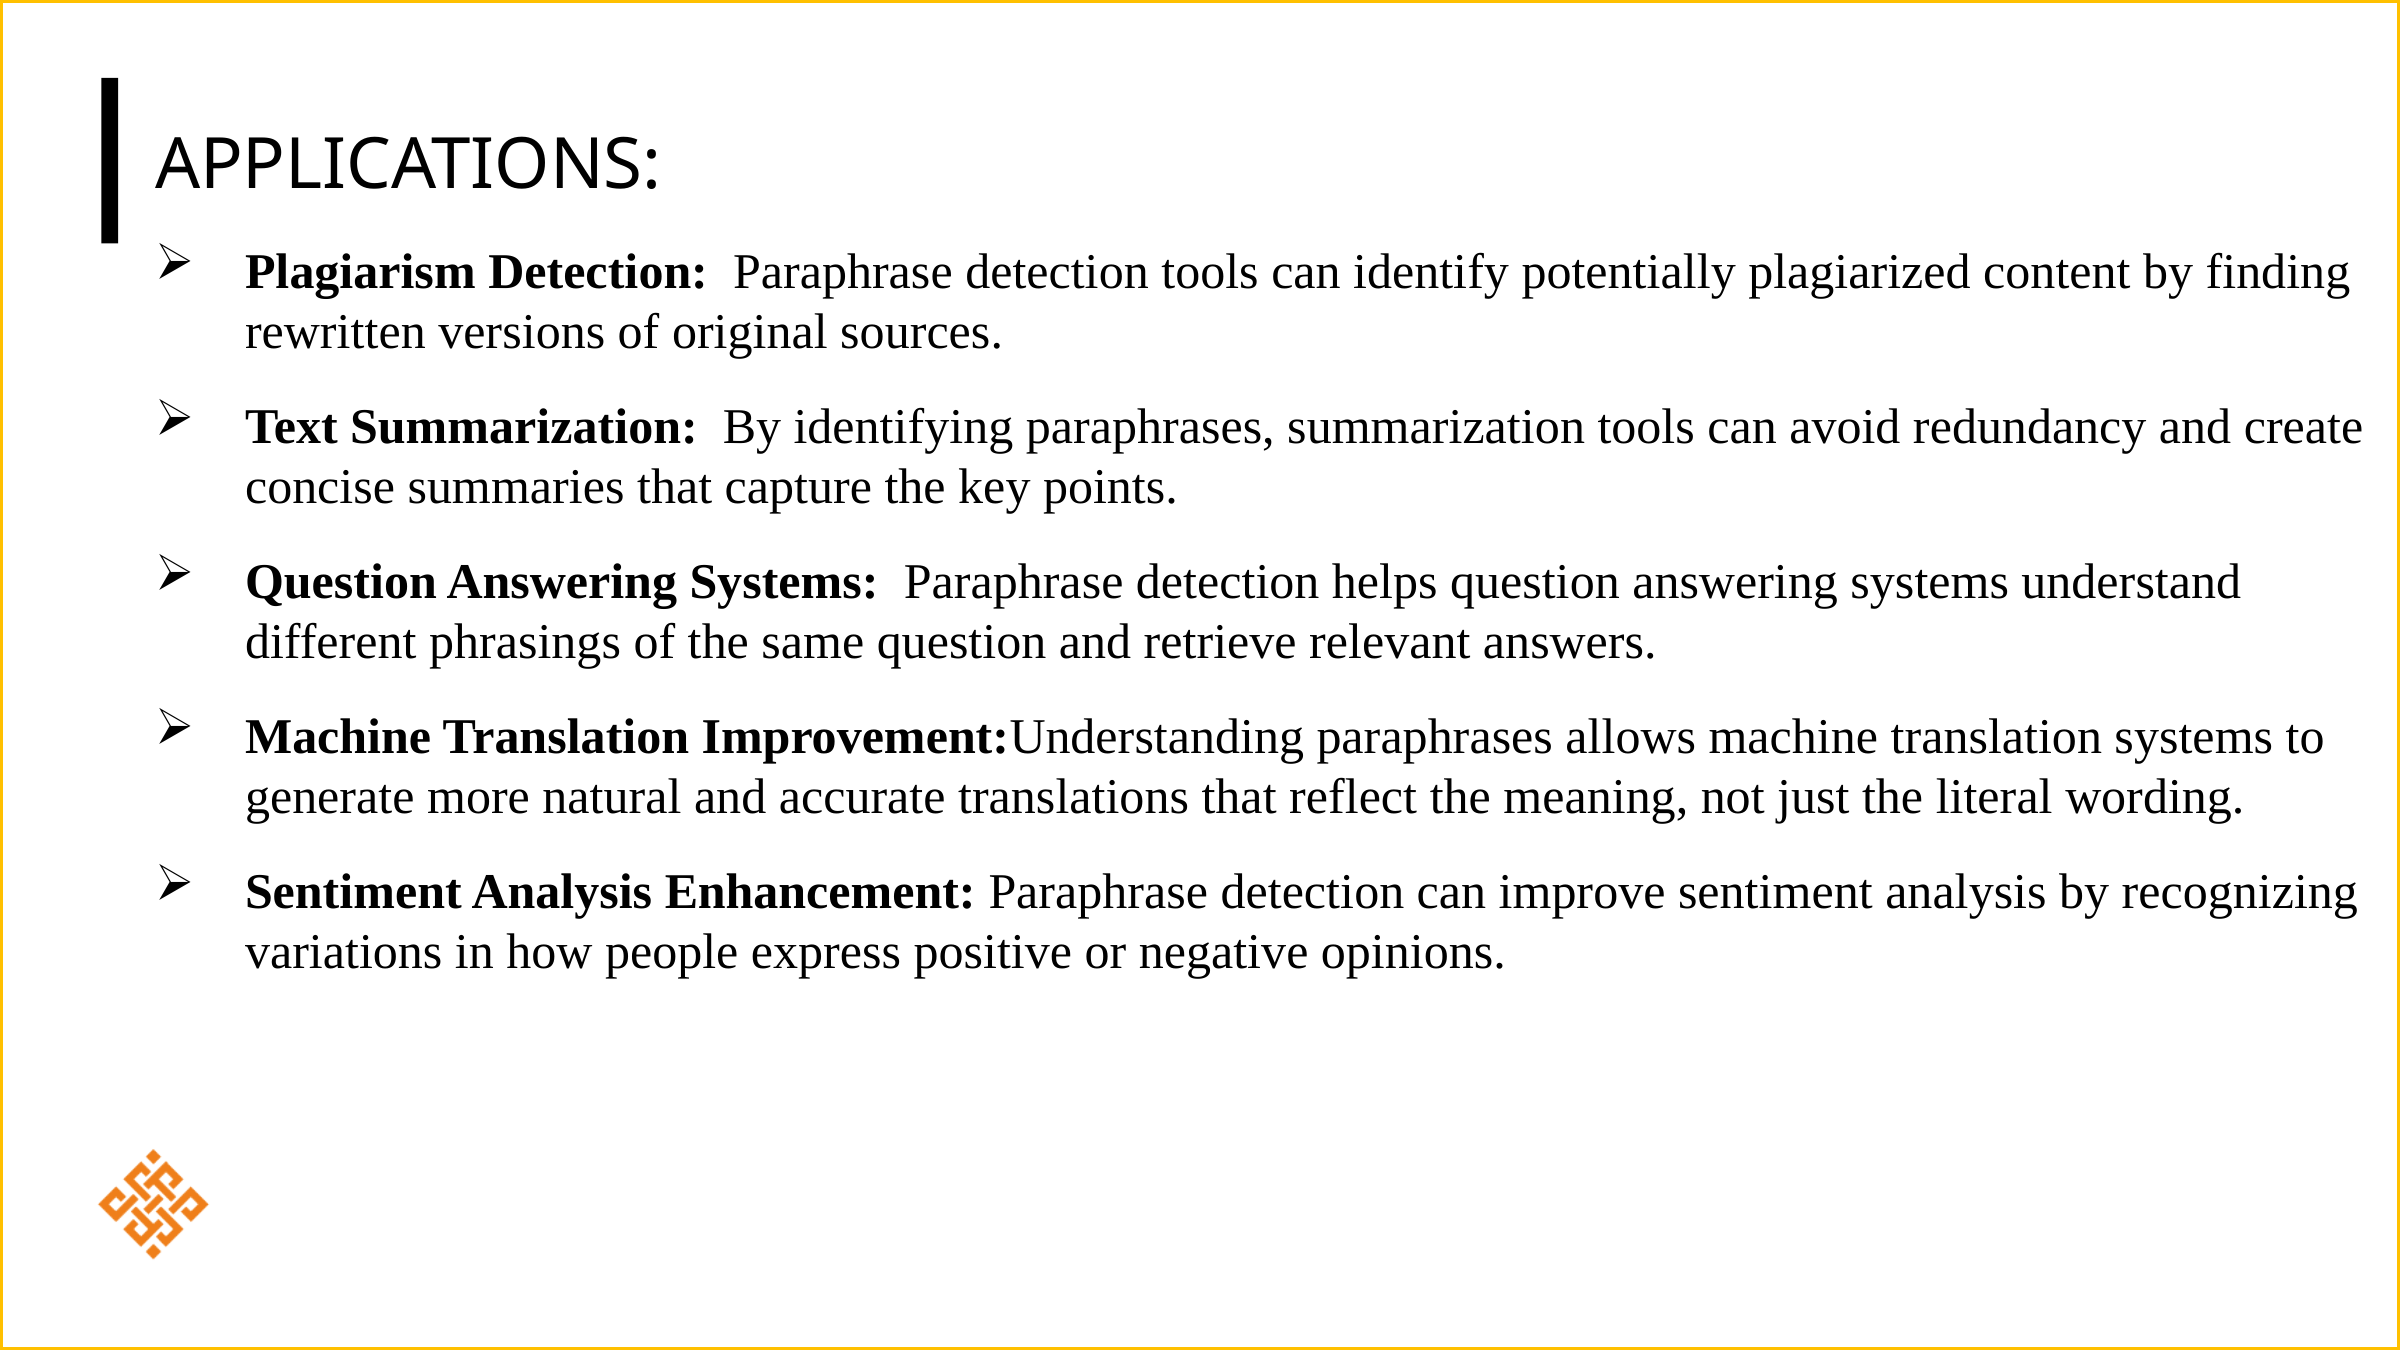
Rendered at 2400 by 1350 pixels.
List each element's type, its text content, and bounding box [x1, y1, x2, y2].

picture [75, 1058, 235, 1350]
title Applications: [136, 77, 1360, 229]
list Plagiarism Detection: Paraphrase detection tools can identify potentially plagiarized content by finding rewritten versions of original sources. Text Summarization: By identifying paraphrases, summarization tools can avoid redundancy and create concise summaries that capture the key points. Question Answering Systems: Paraphrase detection helps question answering systems understand different phrasings of the same question and retrieve relevant answers. Machine Translation Improvement:Understanding paraphrases allows machine translation systems to generate more natural and accurate translations that reflect the meaning, not just the literal wording. Sentiment Analysis Enhancement: Paraphrase detection can improve sentiment analysis by recognizing variations in how people express positive or negative opinions. [136, 229, 2387, 1273]
